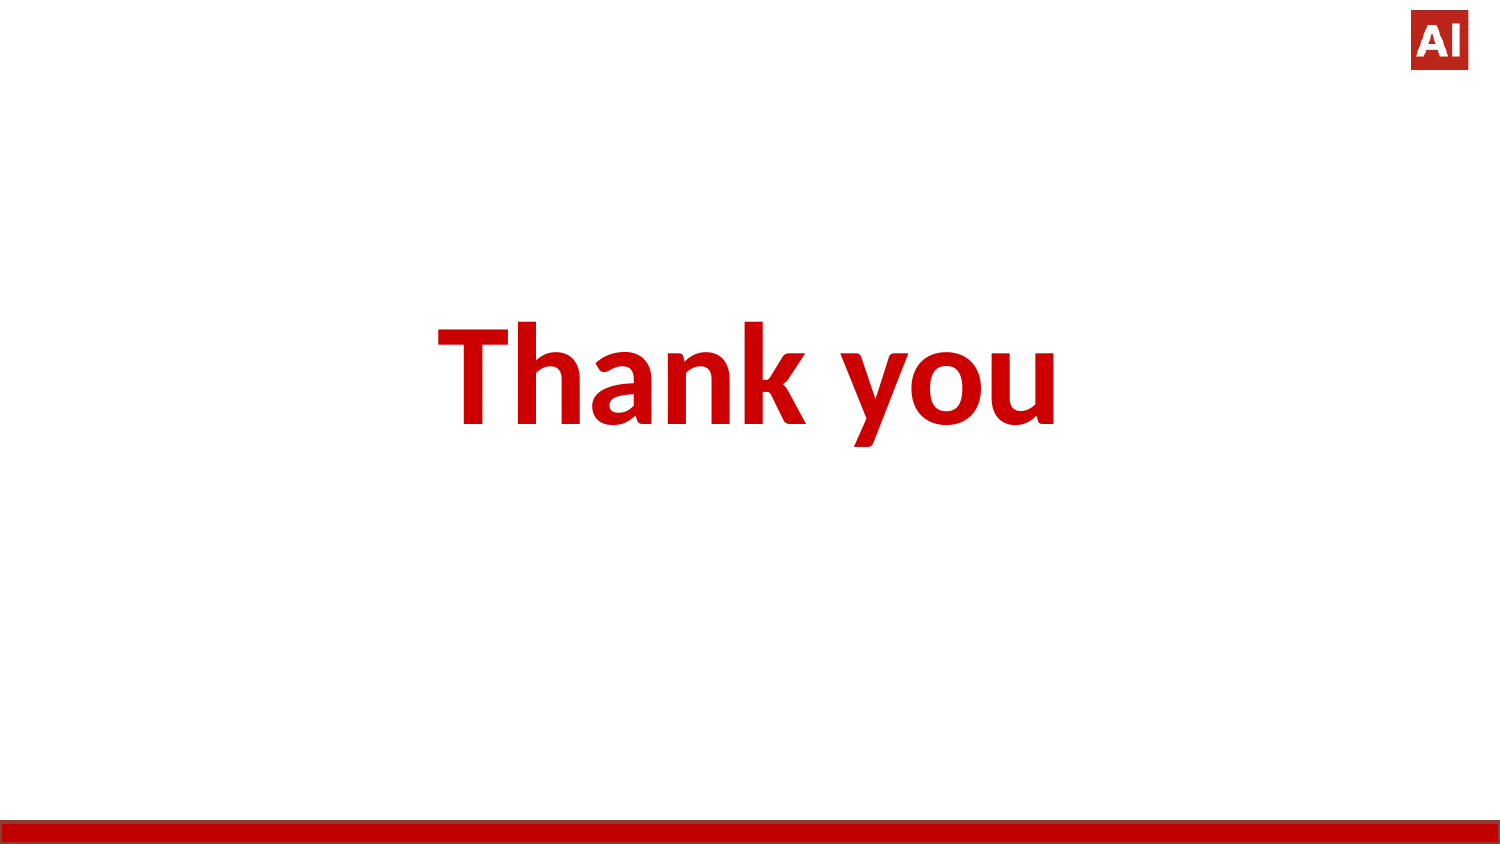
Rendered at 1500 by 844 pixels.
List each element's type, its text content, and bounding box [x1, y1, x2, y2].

picture [1411, 10, 1469, 70]
text_box [0, 820, 1500, 844]
title Thank you [406, 276, 1092, 454]
